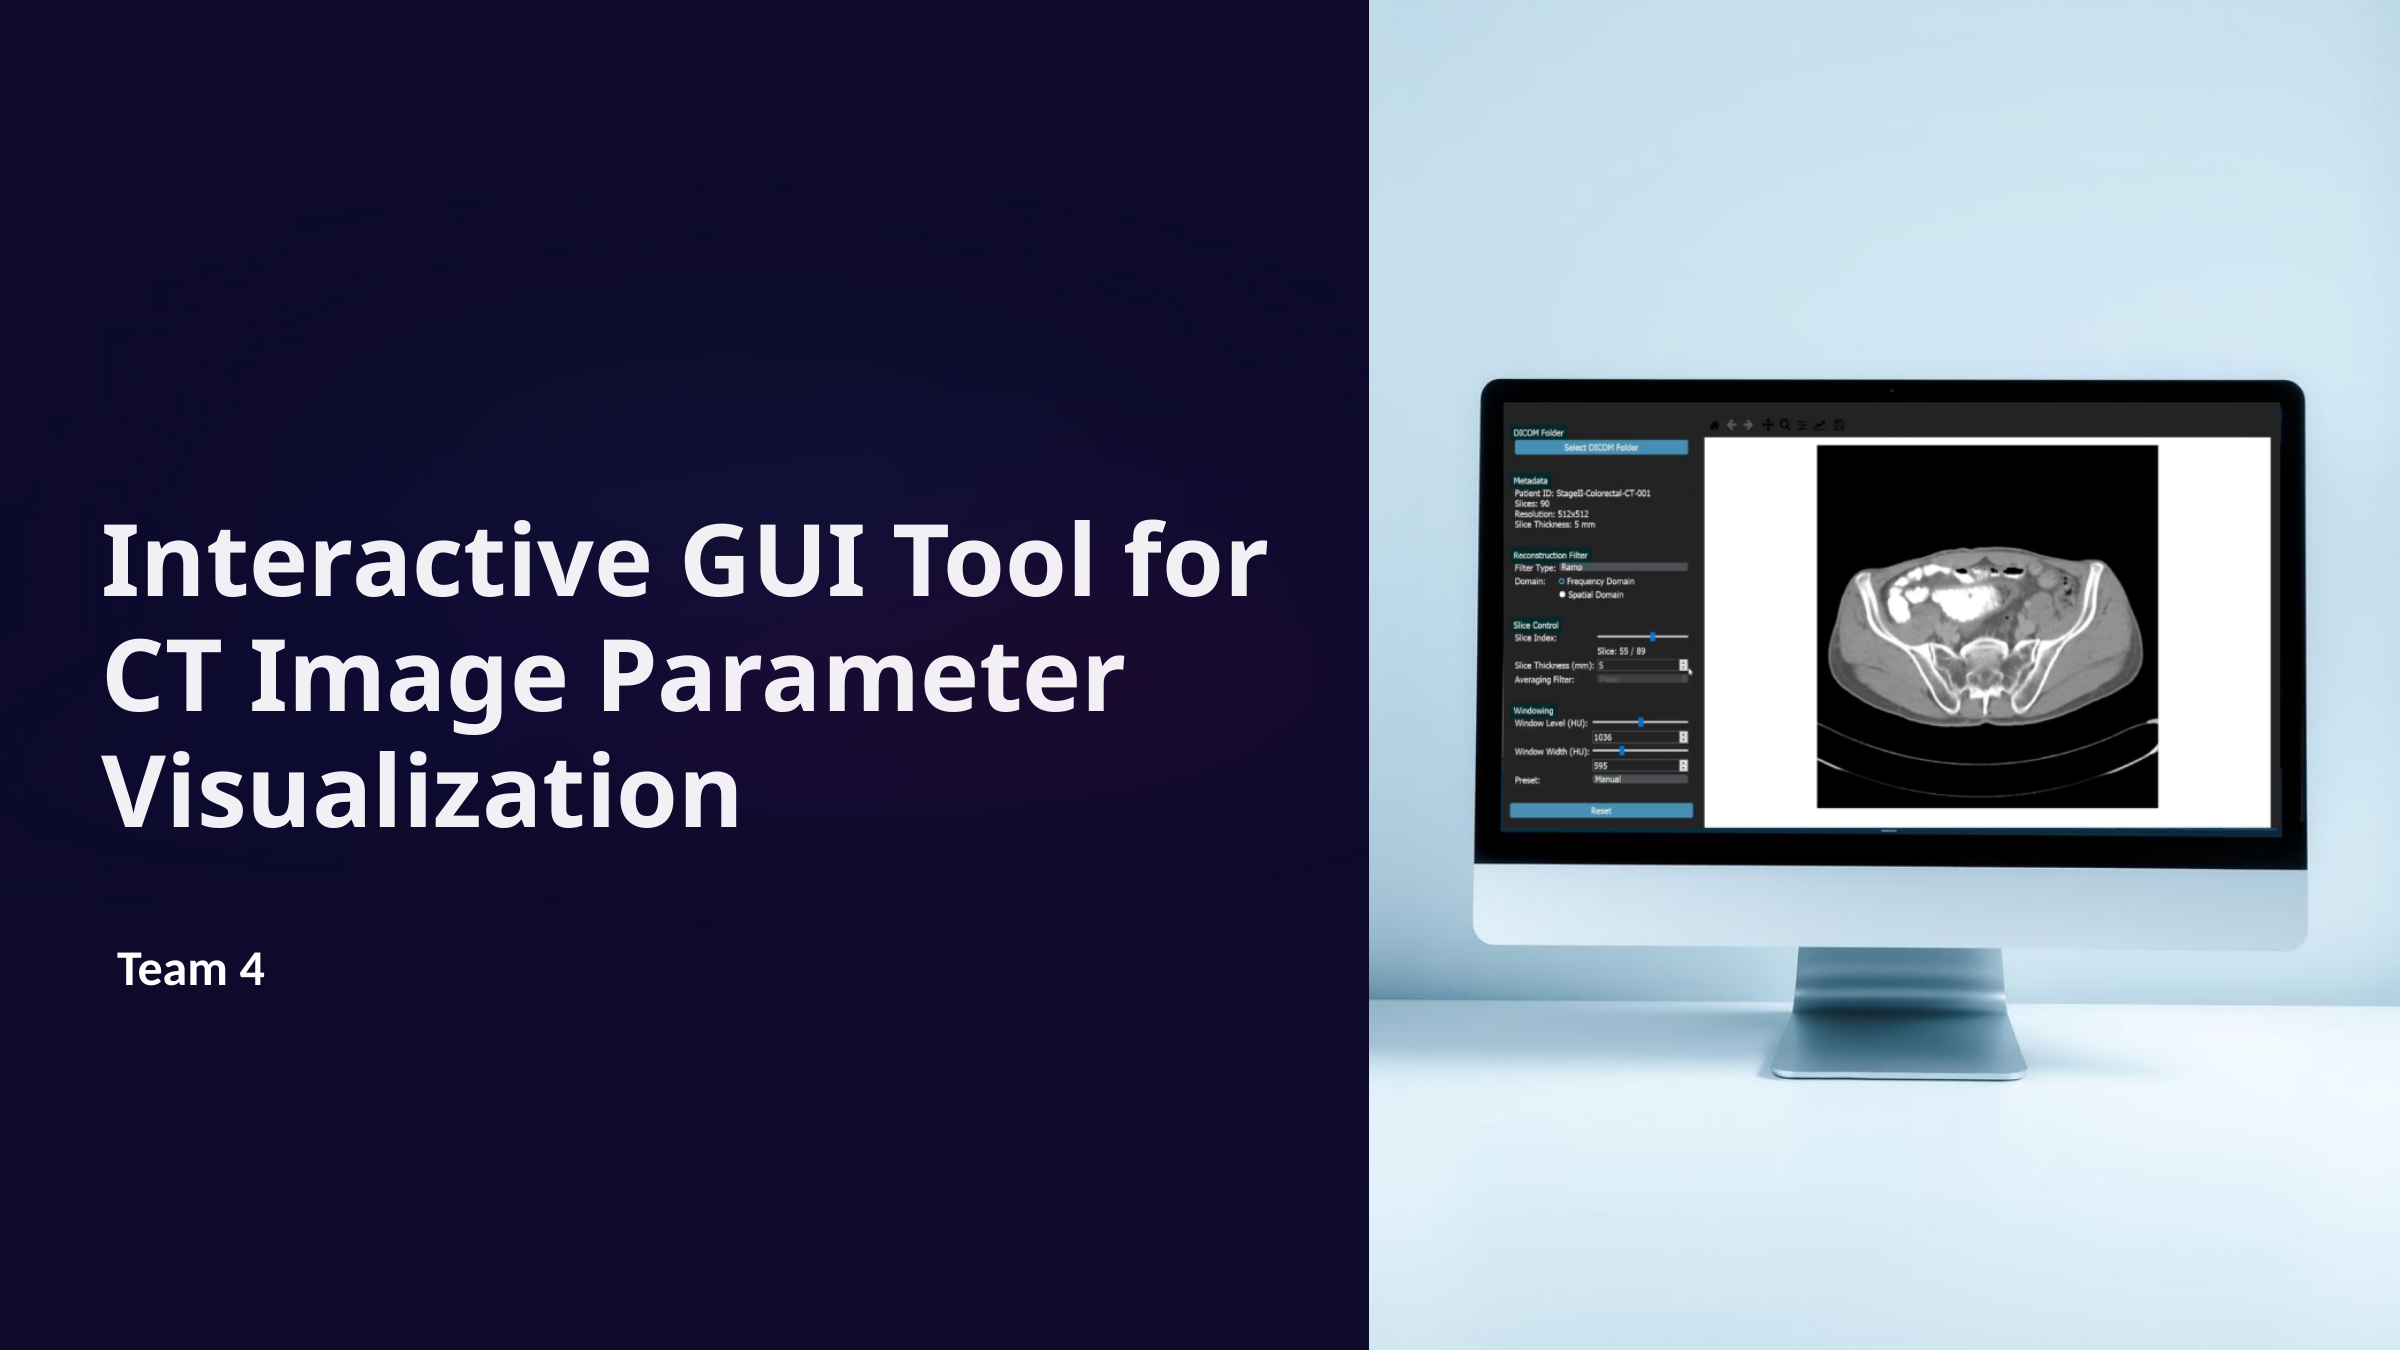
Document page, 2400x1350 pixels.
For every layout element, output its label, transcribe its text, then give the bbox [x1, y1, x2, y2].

picture [1369, 0, 2400, 1350]
text_box Interactive GUI Tool for CT Image Parameter Visualization [101, 500, 1311, 913]
text_box Team 4 [102, 928, 280, 1003]
